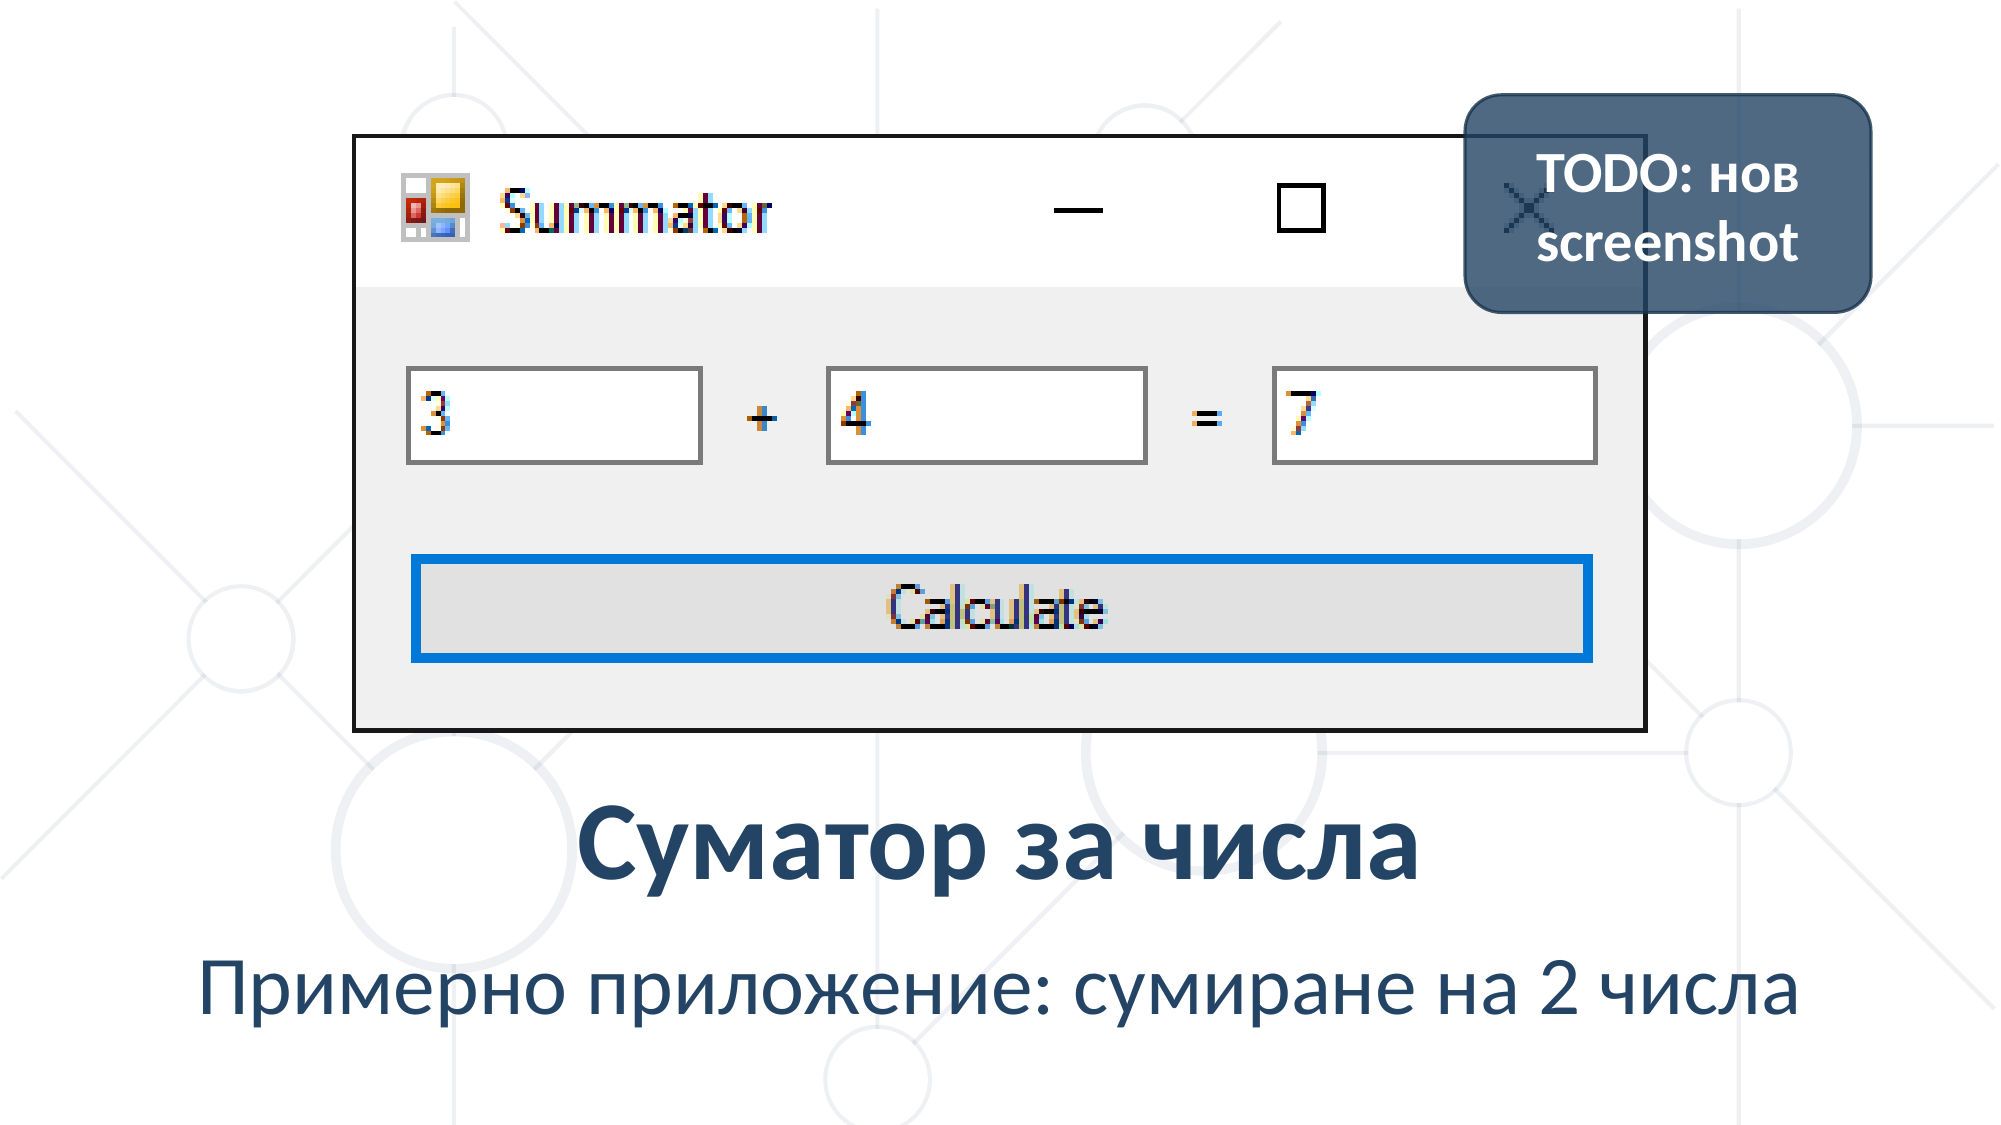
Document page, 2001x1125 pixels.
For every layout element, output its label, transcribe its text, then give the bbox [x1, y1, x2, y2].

picture [352, 134, 1648, 733]
text_box TODO: нов screenshot [1462, 92, 1874, 315]
subtitle Примерно приложение: сумиране на 2 числа [100, 916, 1900, 1043]
title Суматор за числа [100, 771, 1900, 898]
